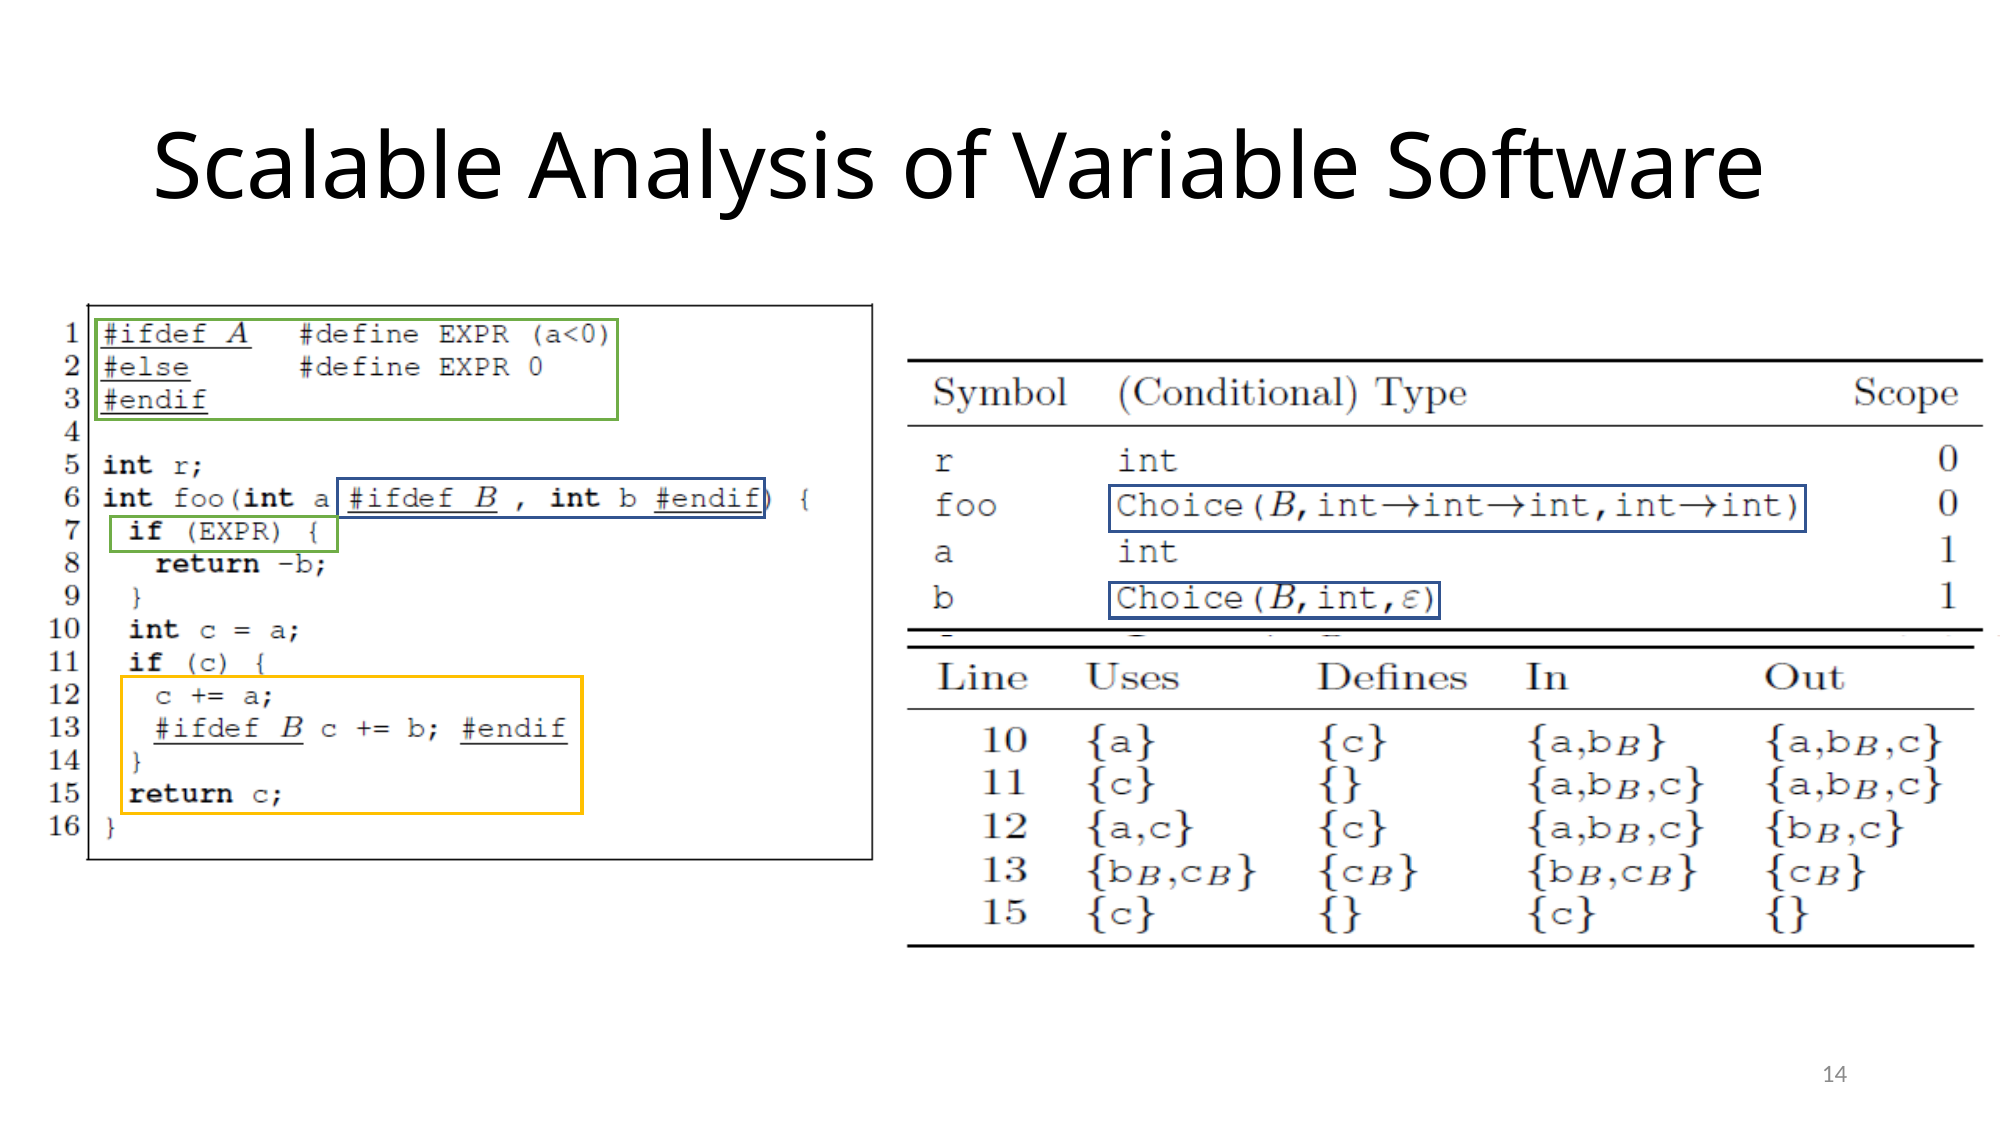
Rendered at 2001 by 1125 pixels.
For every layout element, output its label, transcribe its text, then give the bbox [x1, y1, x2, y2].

title Scalable Analysis of Variable Software [137, 59, 1863, 278]
slide_number 14 [1412, 1042, 1863, 1103]
picture [27, 277, 2000, 965]
